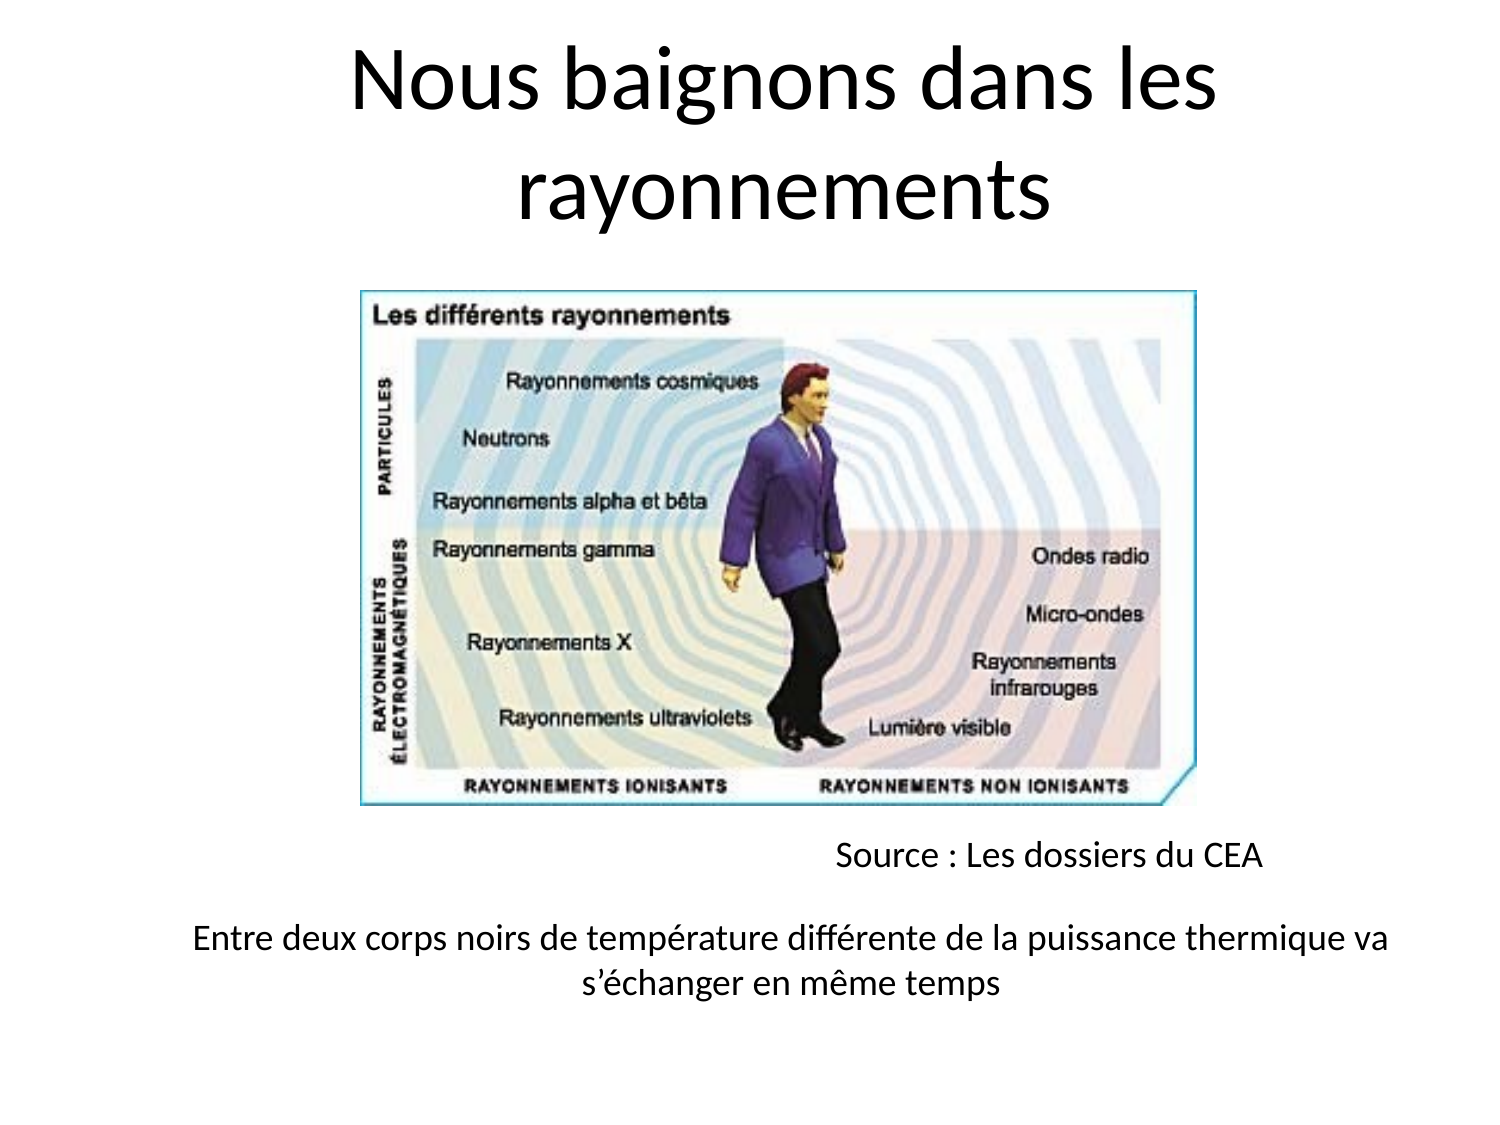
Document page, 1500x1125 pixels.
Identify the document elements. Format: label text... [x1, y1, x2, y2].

text_box Entre deux corps noirs de température différente de la puissance thermique va s’échanger en même temps [147, 905, 1435, 1010]
text_box Source : Les dossiers du CEA [820, 822, 1282, 882]
title Nous baignons dans les rayonnements [147, 7, 1423, 249]
picture [359, 290, 1197, 806]
